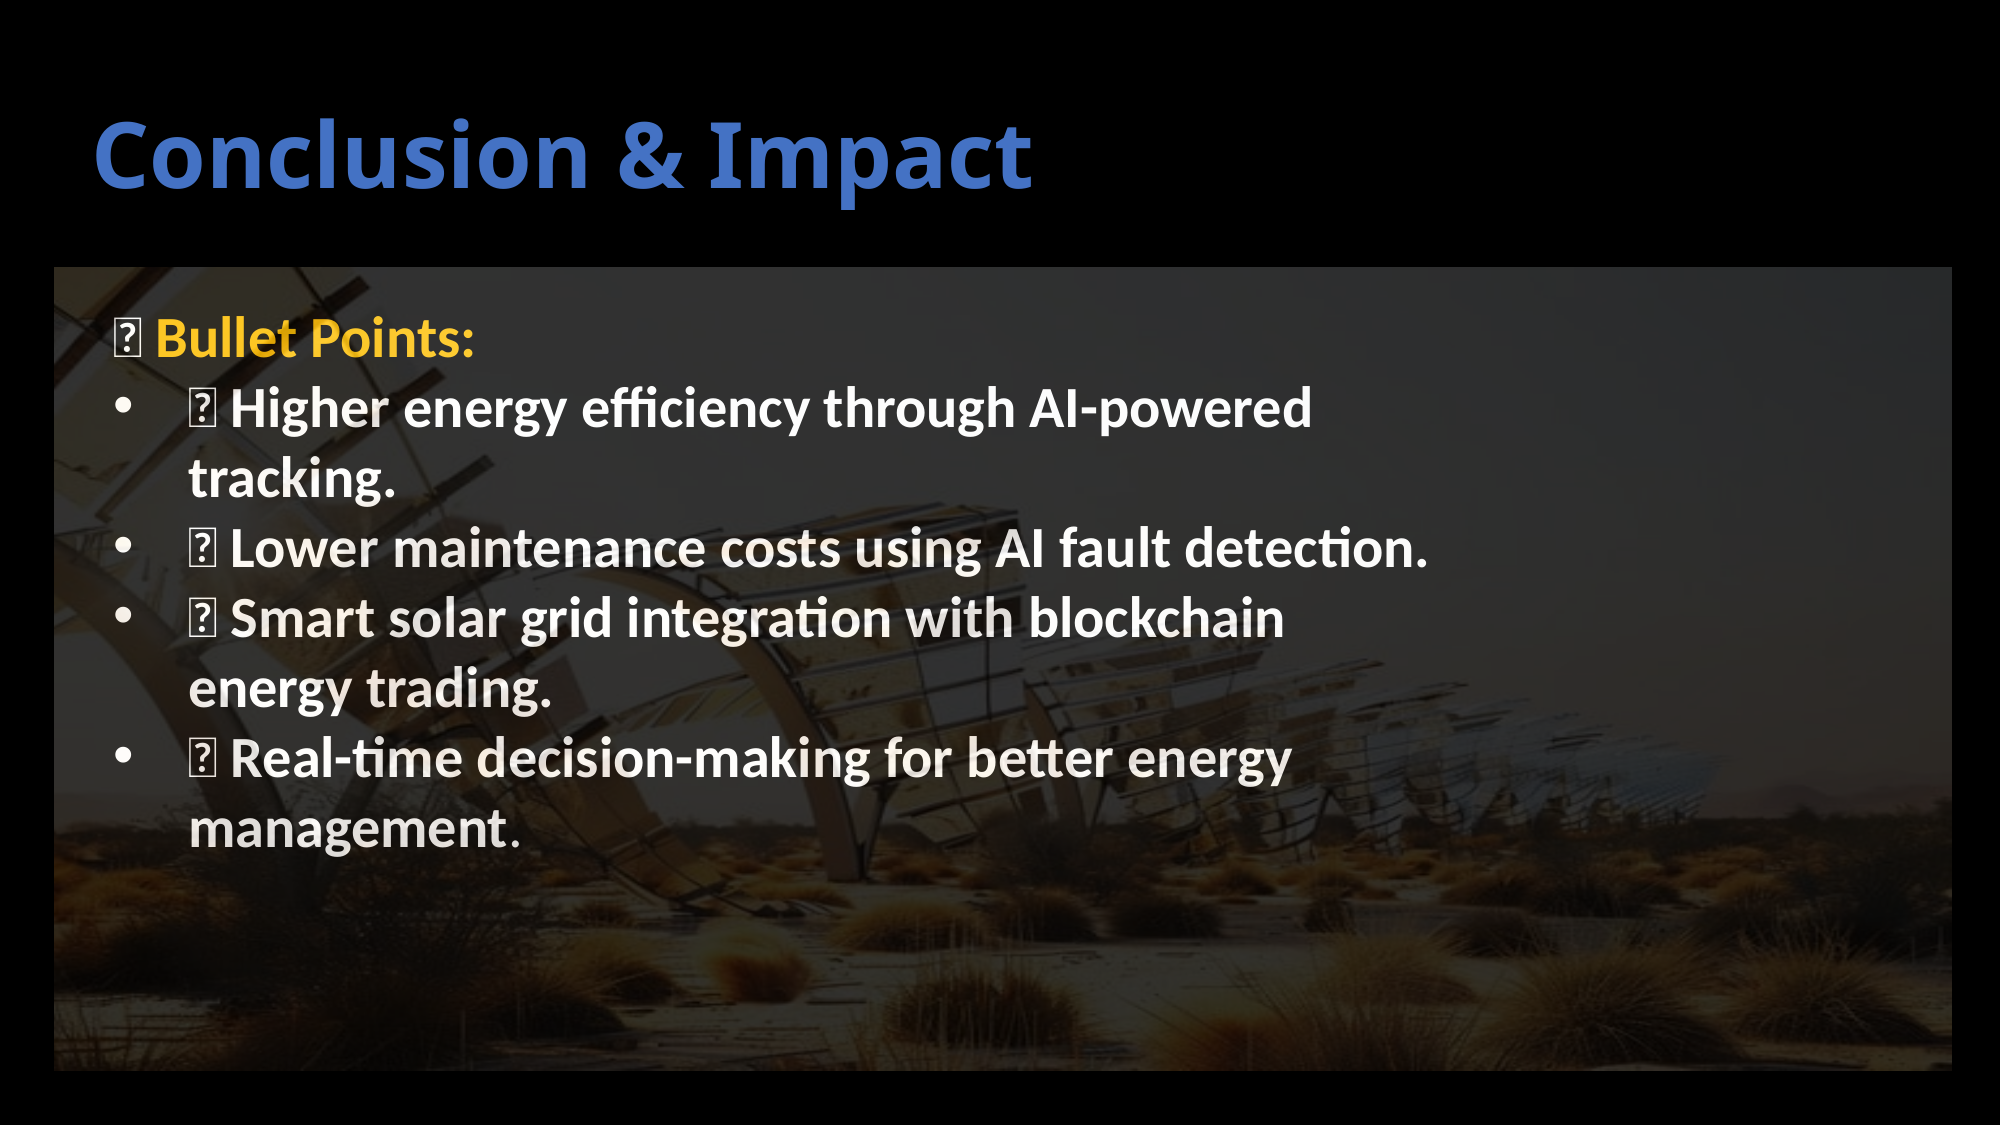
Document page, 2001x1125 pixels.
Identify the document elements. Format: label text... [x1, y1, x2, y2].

picture [54, 267, 1952, 1071]
title Conclusion & Impact [76, 50, 1802, 267]
